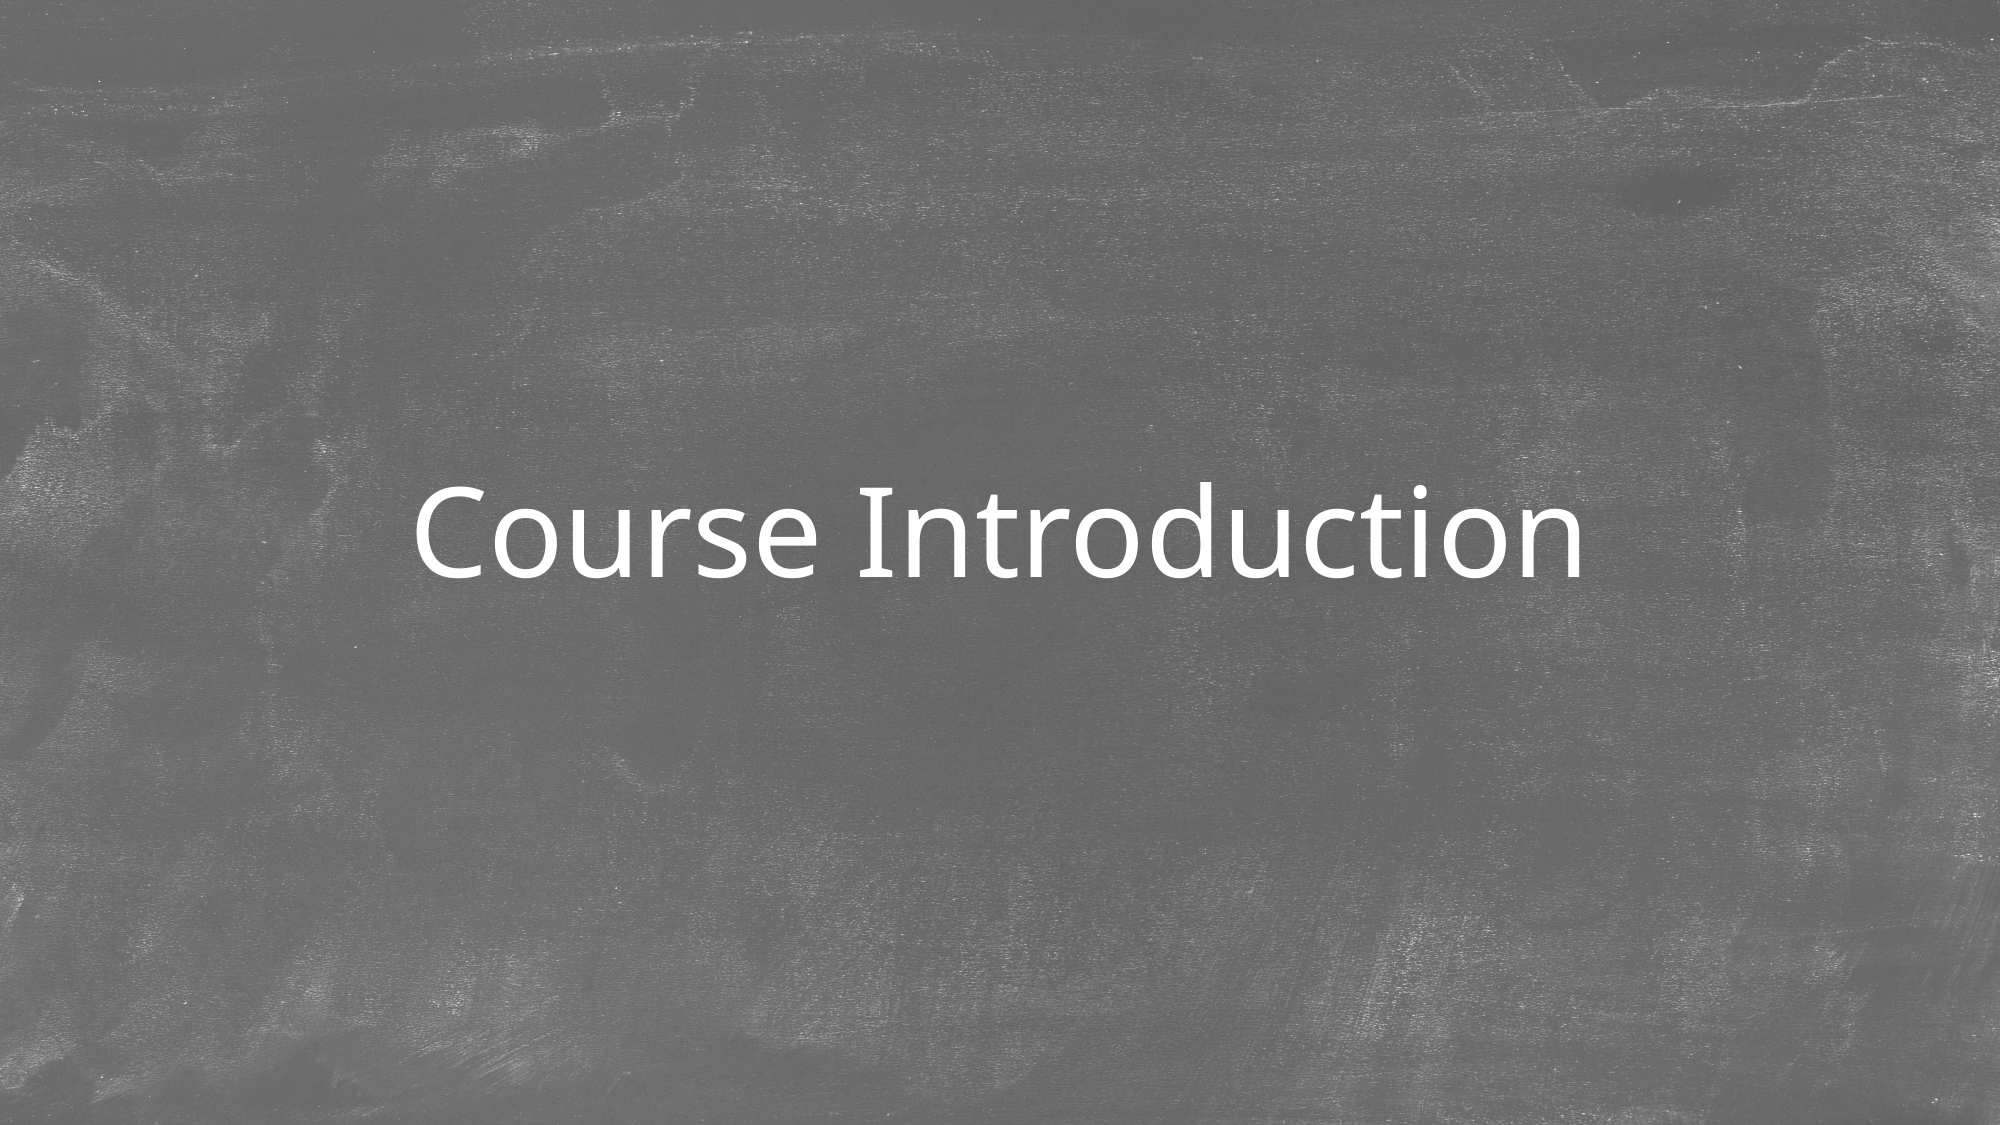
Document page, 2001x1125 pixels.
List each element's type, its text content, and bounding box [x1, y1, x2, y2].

title Course Introduction [249, 34, 1750, 613]
